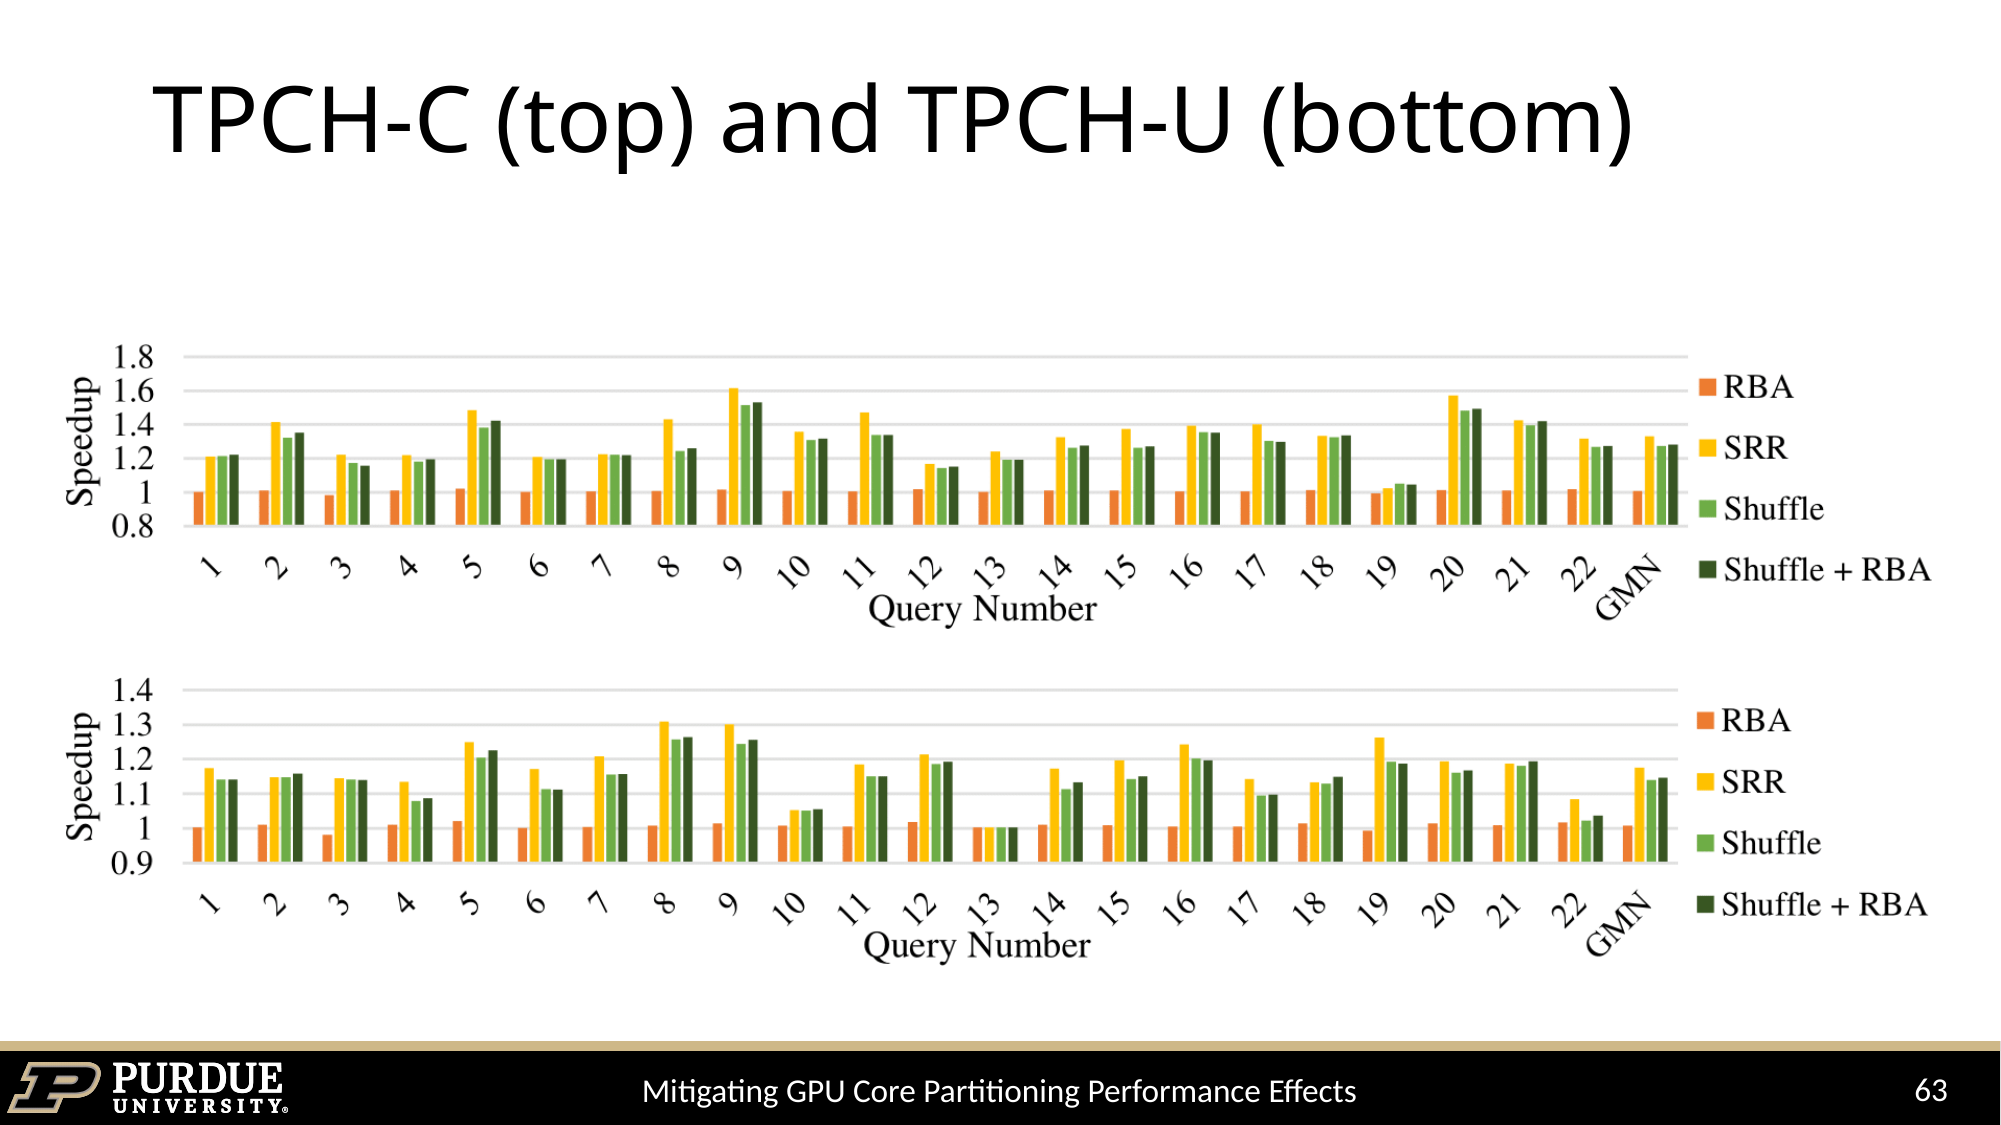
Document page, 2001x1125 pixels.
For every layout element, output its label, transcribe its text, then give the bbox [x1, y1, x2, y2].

picture [7, 1062, 288, 1113]
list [63, 339, 1932, 631]
title TPCH-C (top) and TPCH-U (bottom) [137, 37, 1863, 209]
picture [63, 675, 1932, 968]
slide_number 63 [1862, 1051, 2000, 1125]
